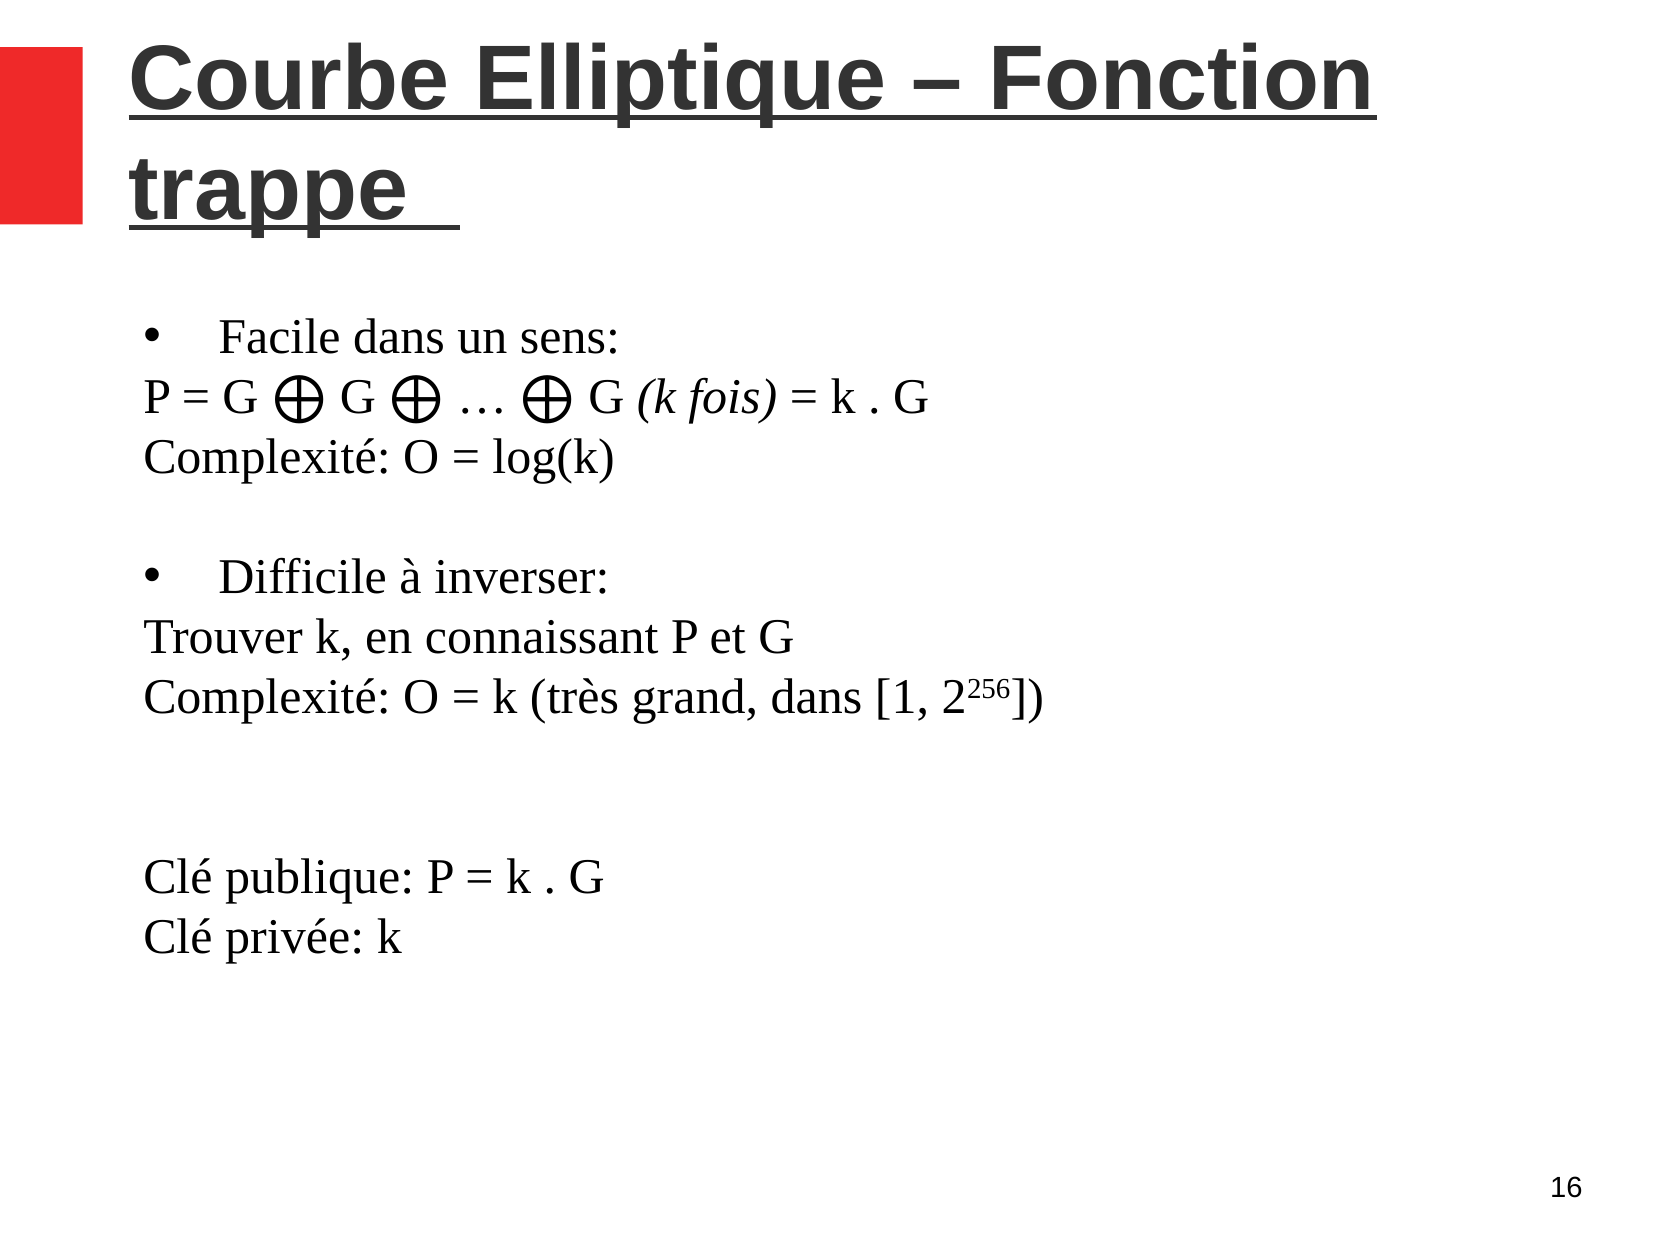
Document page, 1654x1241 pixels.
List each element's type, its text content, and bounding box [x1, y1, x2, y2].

text_box 16 [1535, 1161, 1654, 1211]
text_box Courbe Elliptique – Fonction trappe [128, 24, 1582, 232]
text_box Facile dans un sens: P = G ⨁ G ⨁ … ⨁ G (k fois) = k . G Complexité: O = log(k) Difficile à inverser: Trouver k, en connaissant P et G Complexité: O = k (très grand, dans [1, 2256]) Clé publique: P = k . G Clé privée: k [128, 296, 1484, 1042]
